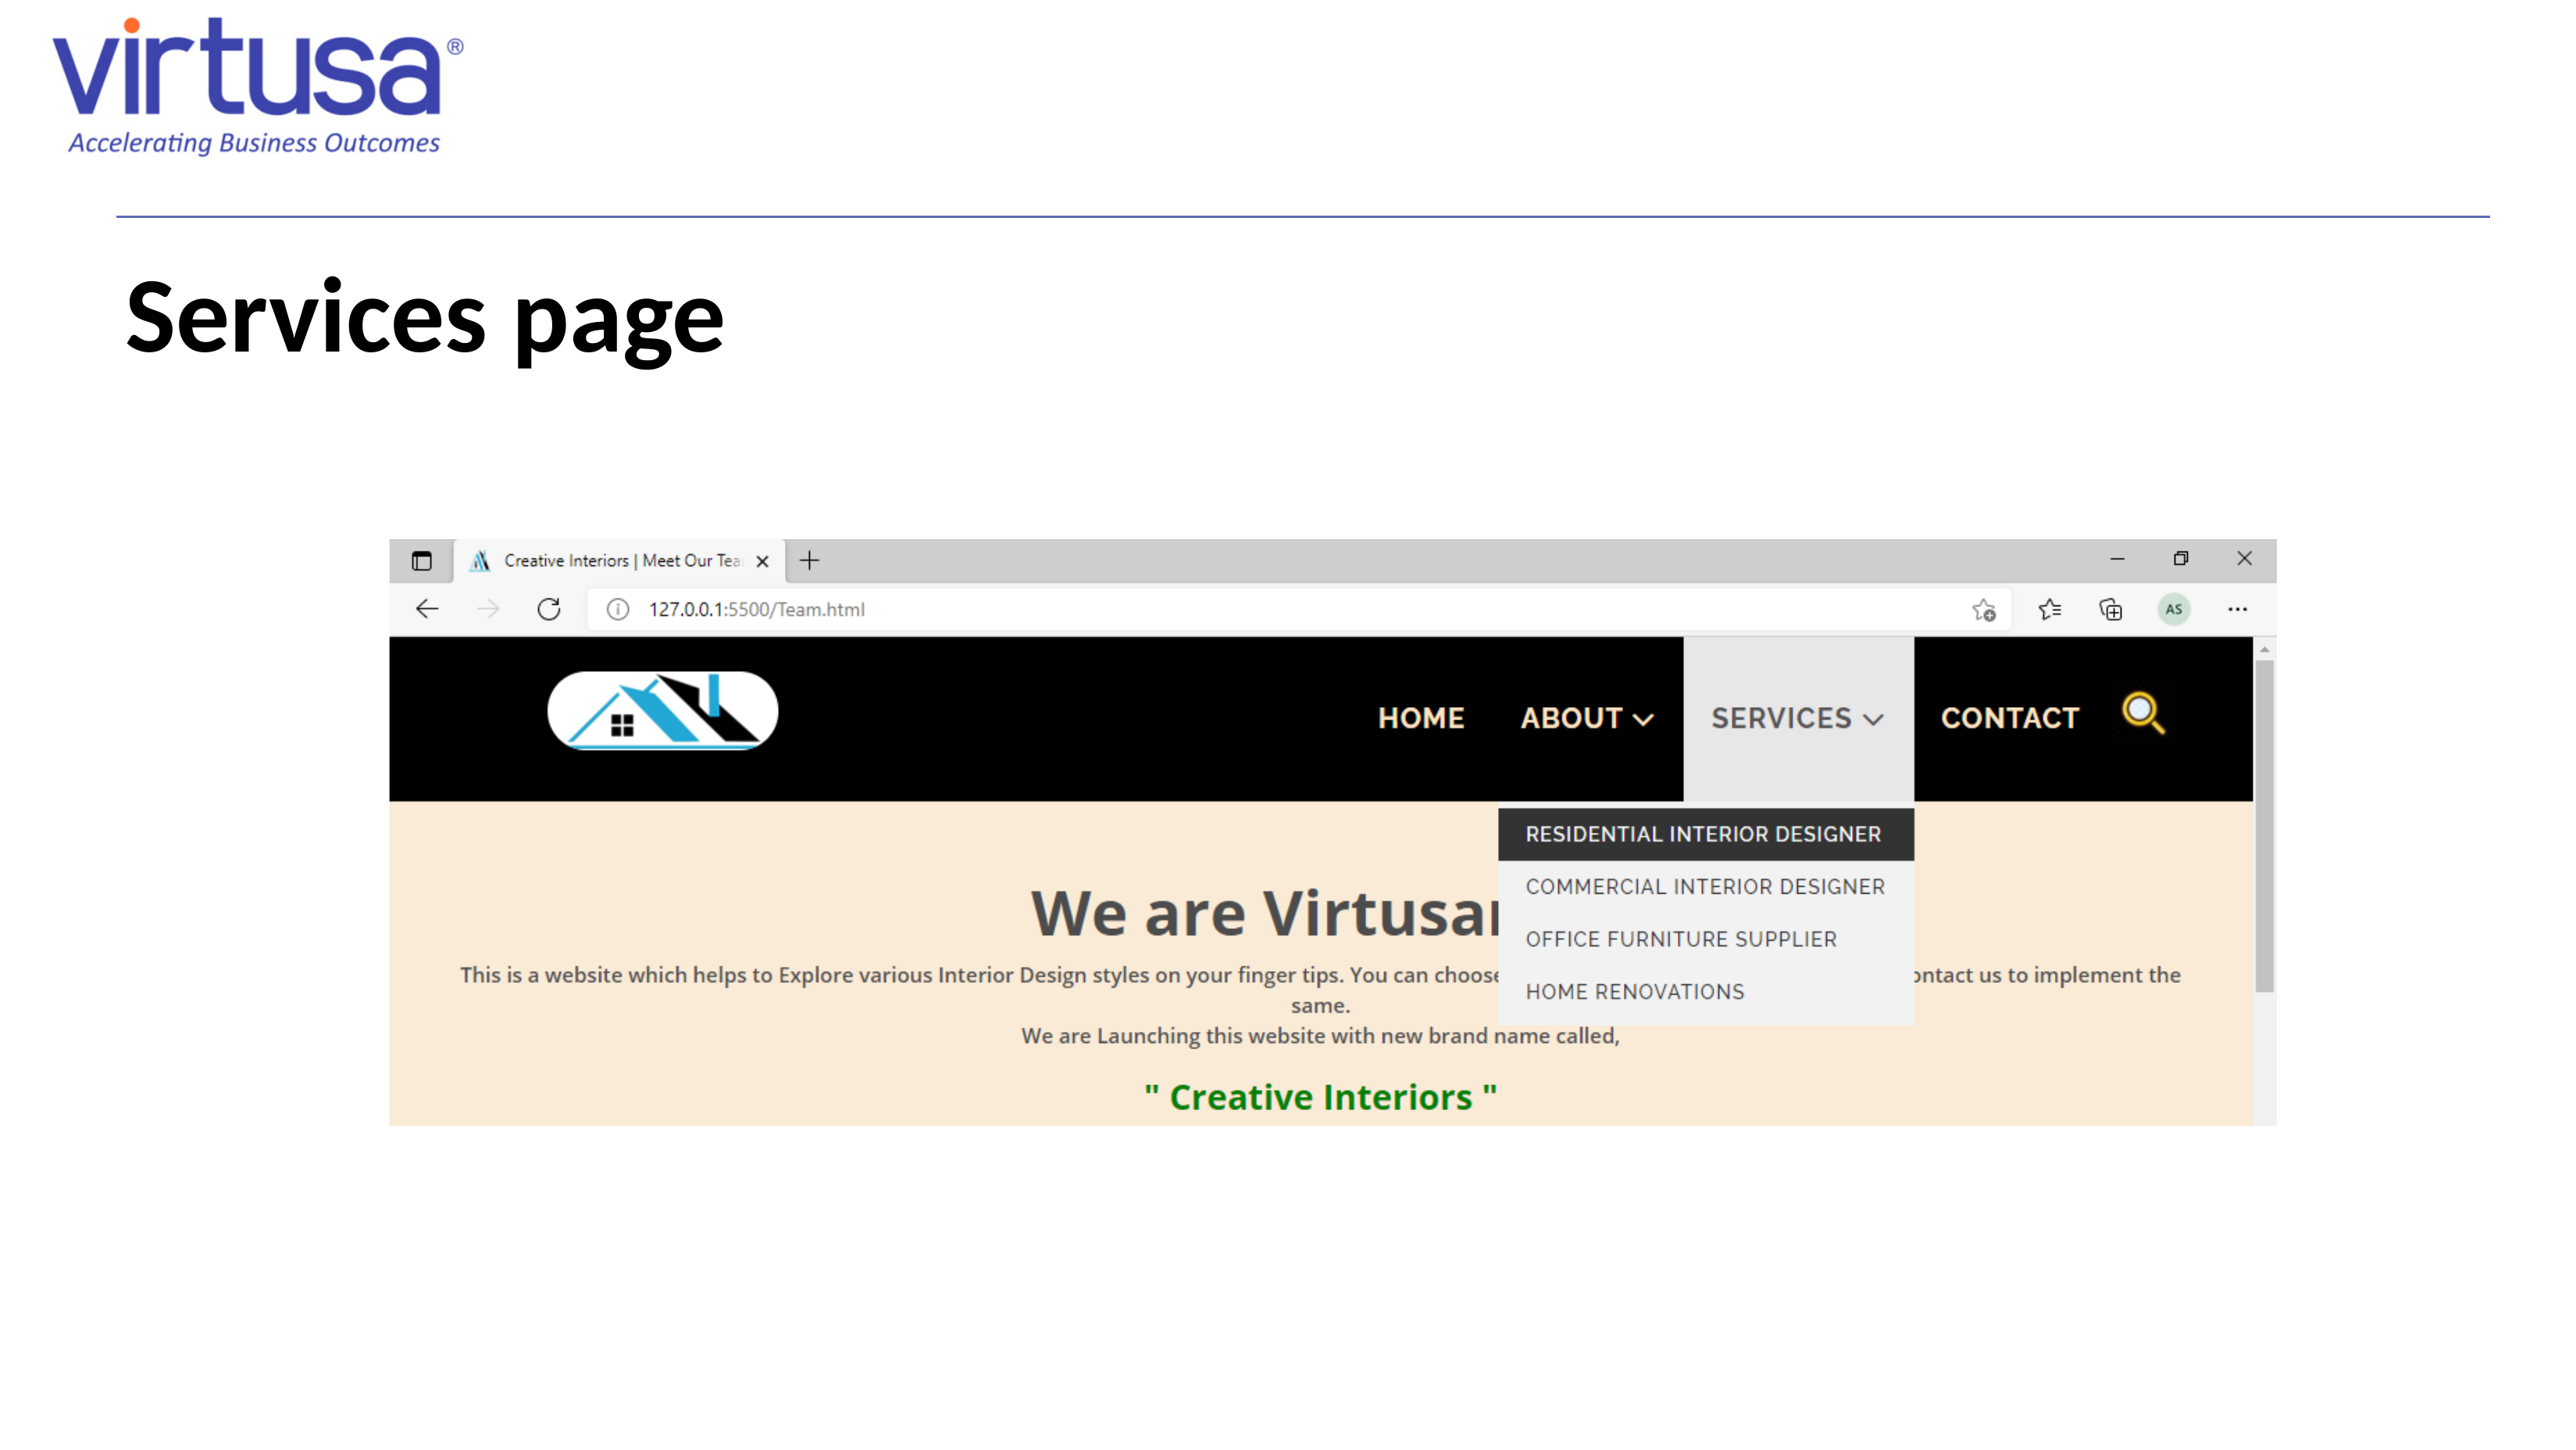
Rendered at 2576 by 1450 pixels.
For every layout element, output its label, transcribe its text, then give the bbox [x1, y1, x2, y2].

text_box Services page [113, 238, 986, 379]
picture [389, 538, 2278, 1126]
picture [28, 0, 478, 197]
